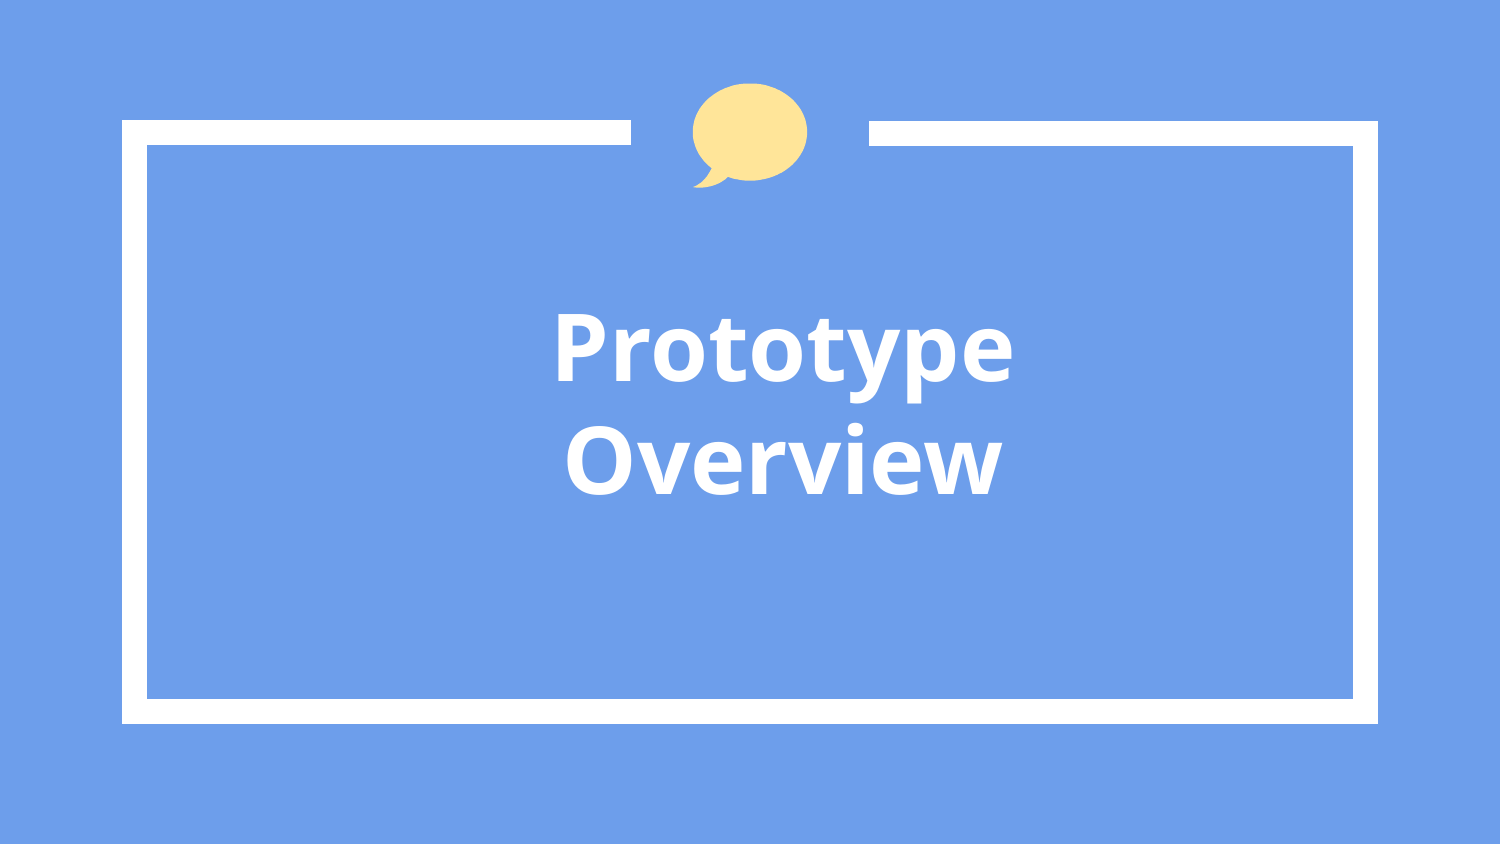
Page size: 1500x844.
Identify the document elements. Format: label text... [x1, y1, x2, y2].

text_box Prototype Overview [330, 271, 1236, 530]
text_box [692, 83, 808, 188]
